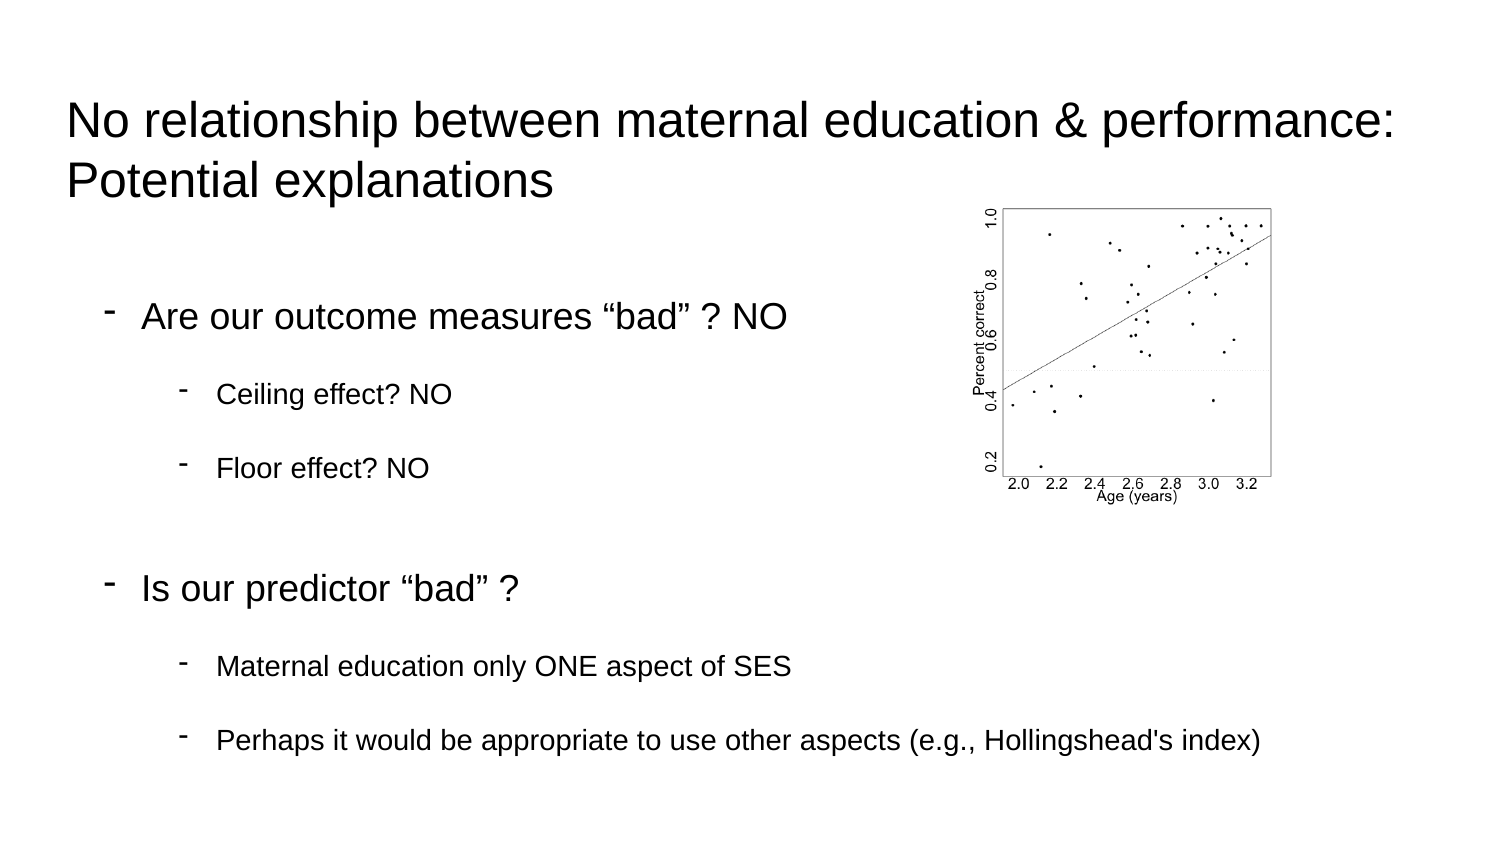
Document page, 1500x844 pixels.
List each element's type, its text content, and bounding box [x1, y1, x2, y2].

picture [969, 198, 1281, 510]
list Are our outcome measures “bad” ? NO Ceiling effect? NO Floor effect? NO Is our predictor “bad” ? Maternal education only ONE aspect of SES Perhaps it would be appropriate to use other aspects (e.g., Hollingshead's index) Might the correlation between maternal education & outcome be less strong, or appear later in France? [51, 270, 1449, 831]
title No relationship between maternal education & performance: Potential explanations [51, 72, 1449, 167]
